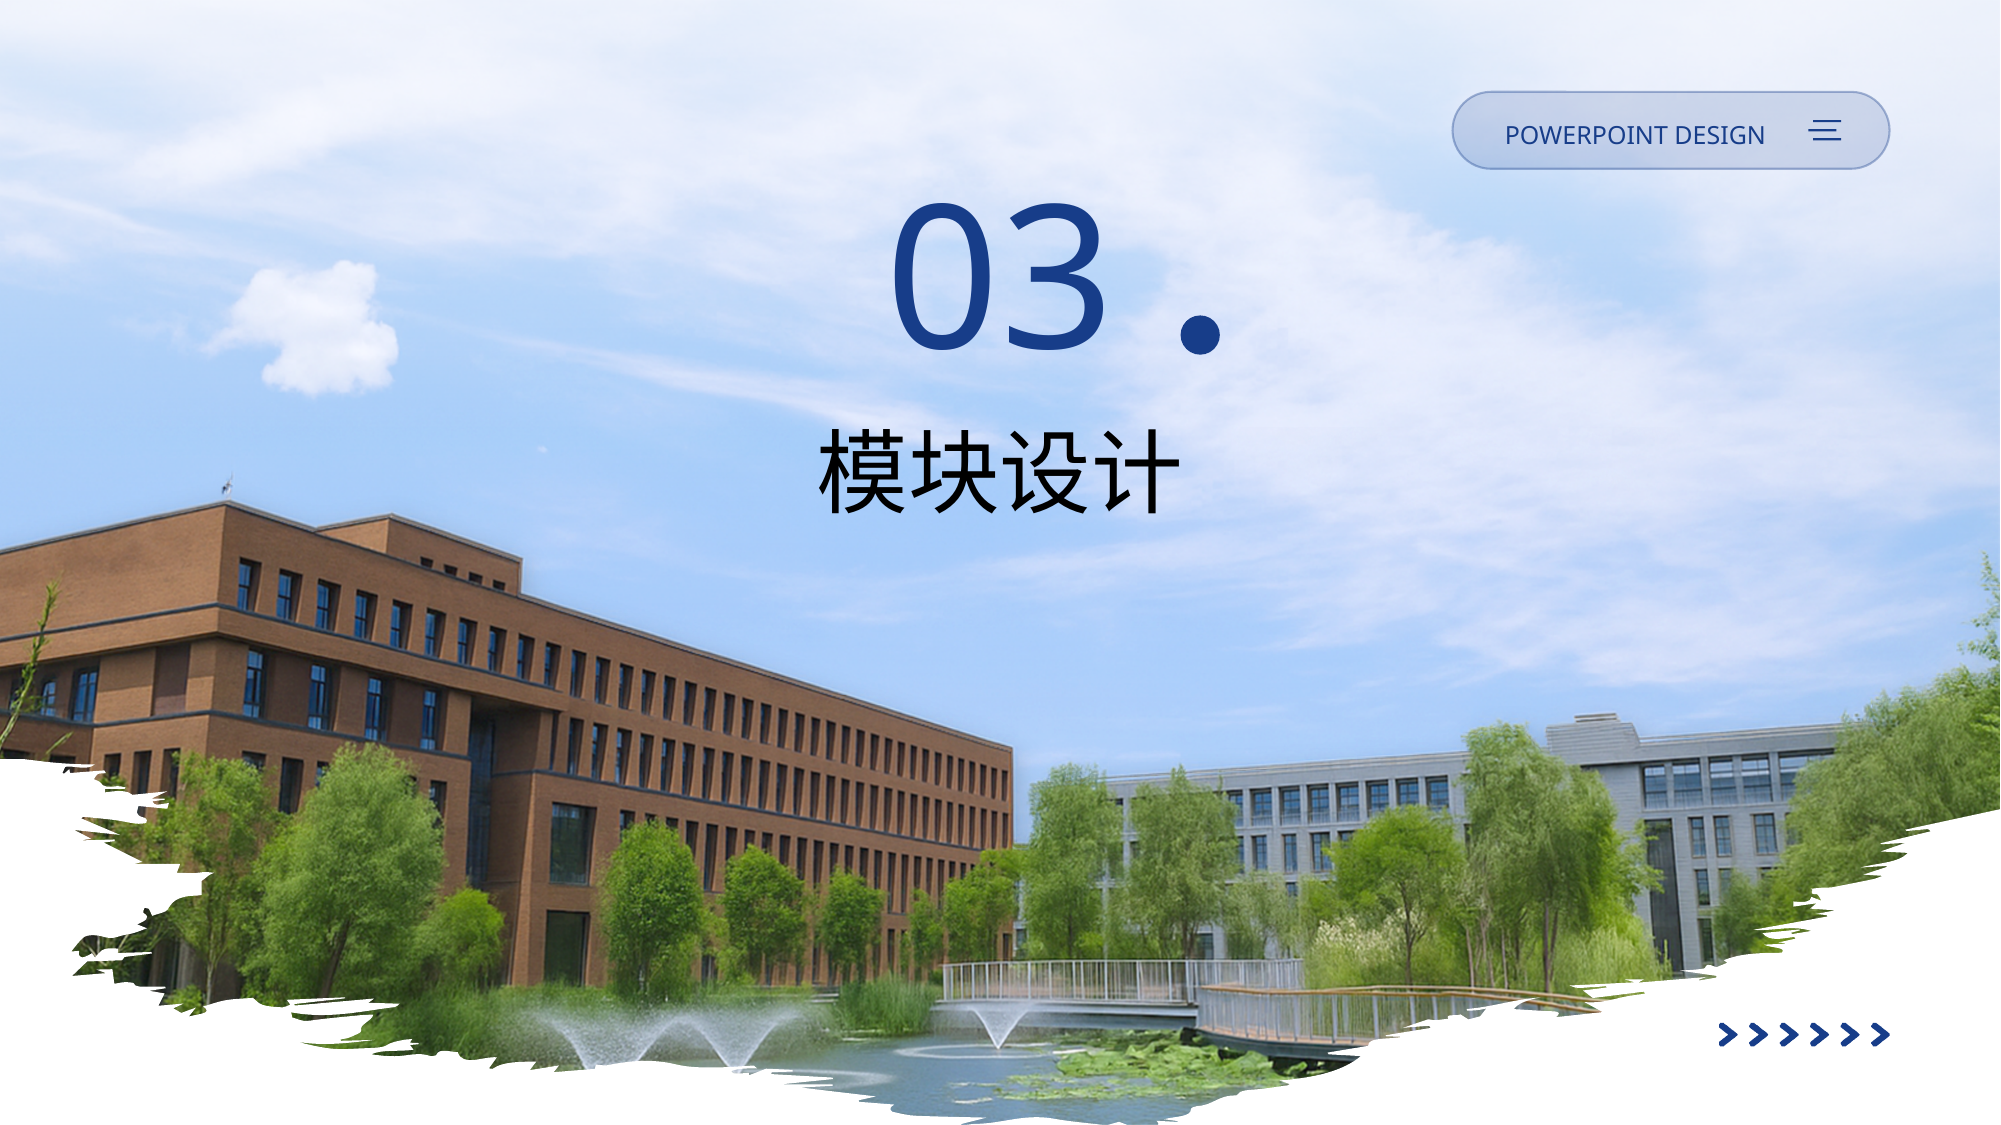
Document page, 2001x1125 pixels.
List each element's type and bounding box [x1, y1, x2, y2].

picture [0, 0, 2000, 1125]
text_box [1808, 120, 1842, 141]
